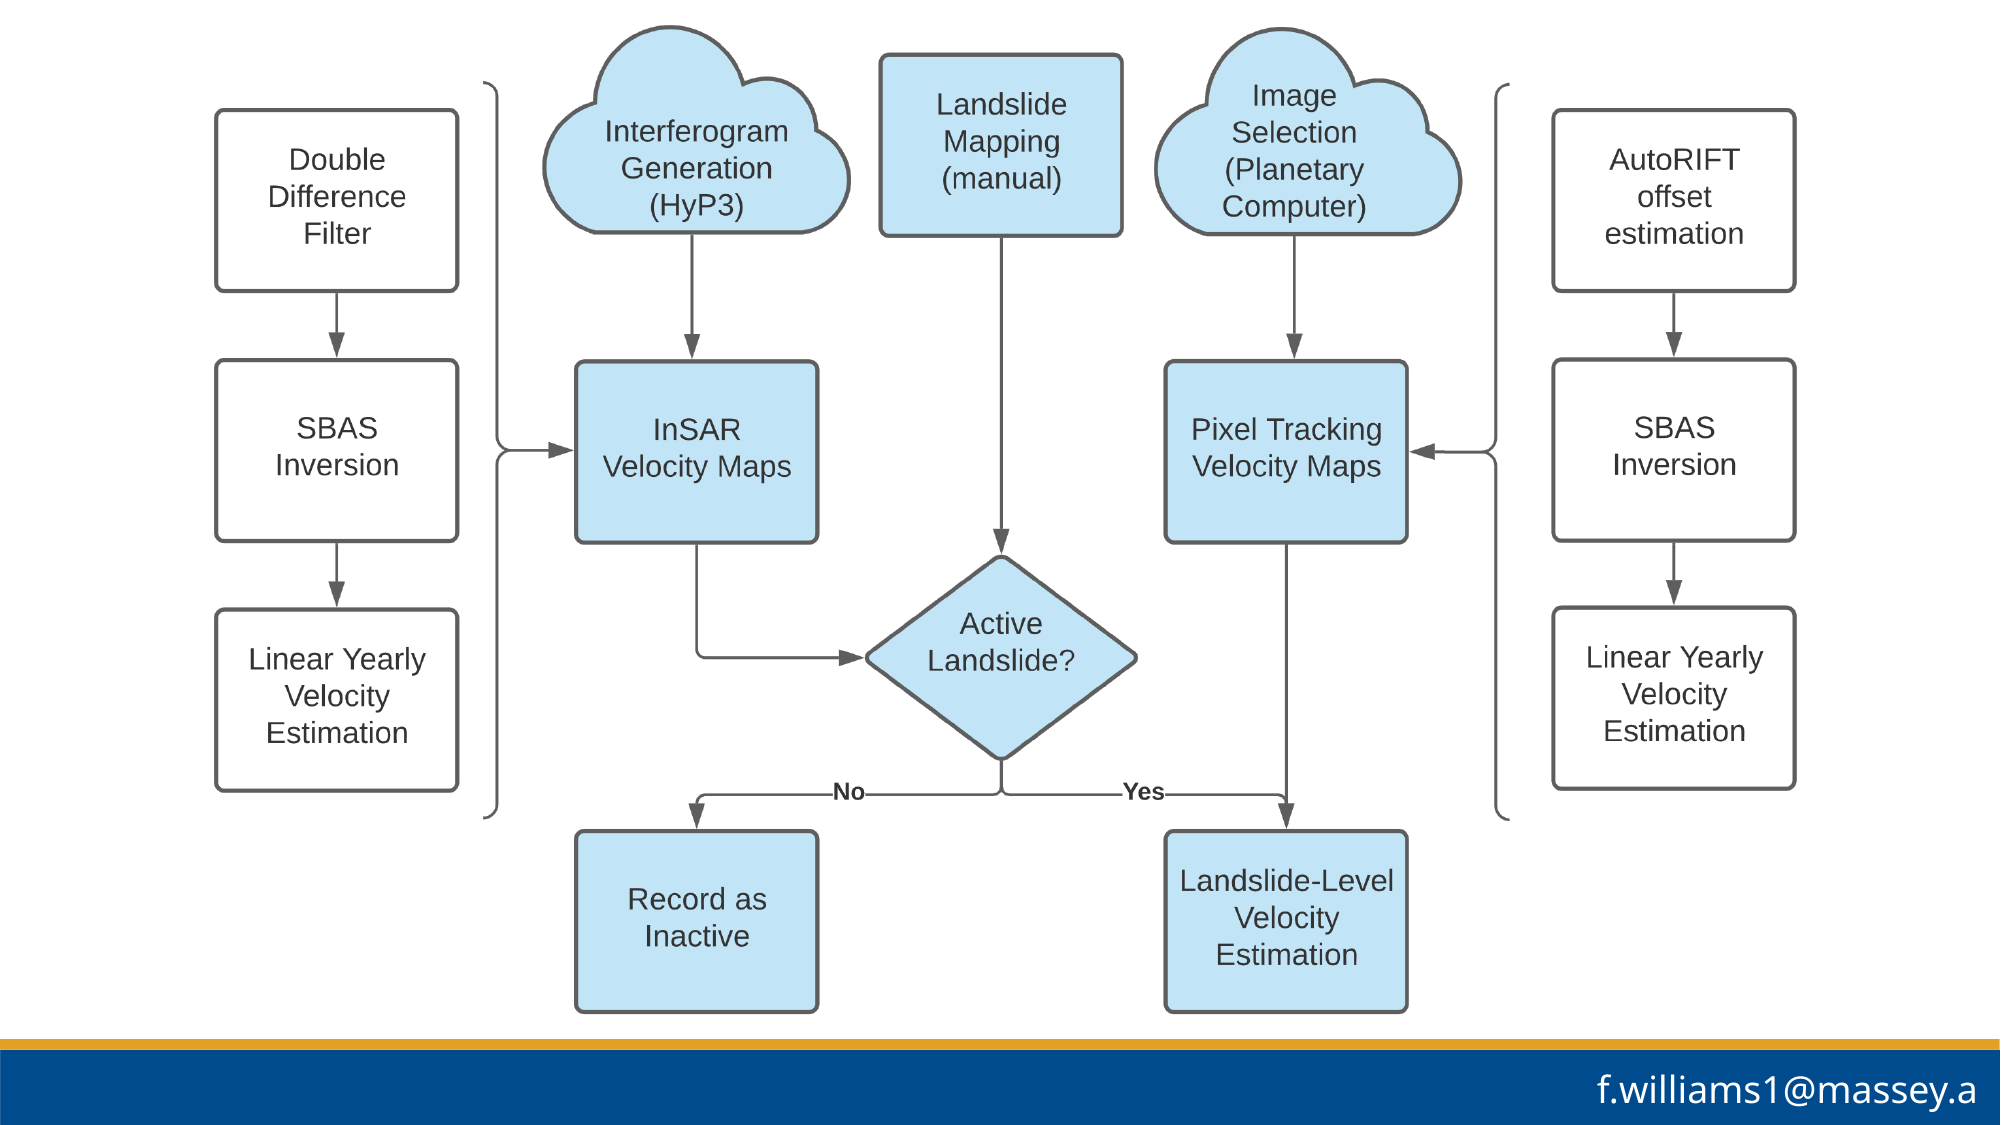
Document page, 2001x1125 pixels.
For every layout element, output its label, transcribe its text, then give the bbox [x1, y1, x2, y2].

picture [188, 0, 1822, 1040]
text_box f.williams1@massey.ac.nz [1582, 1059, 2000, 1125]
